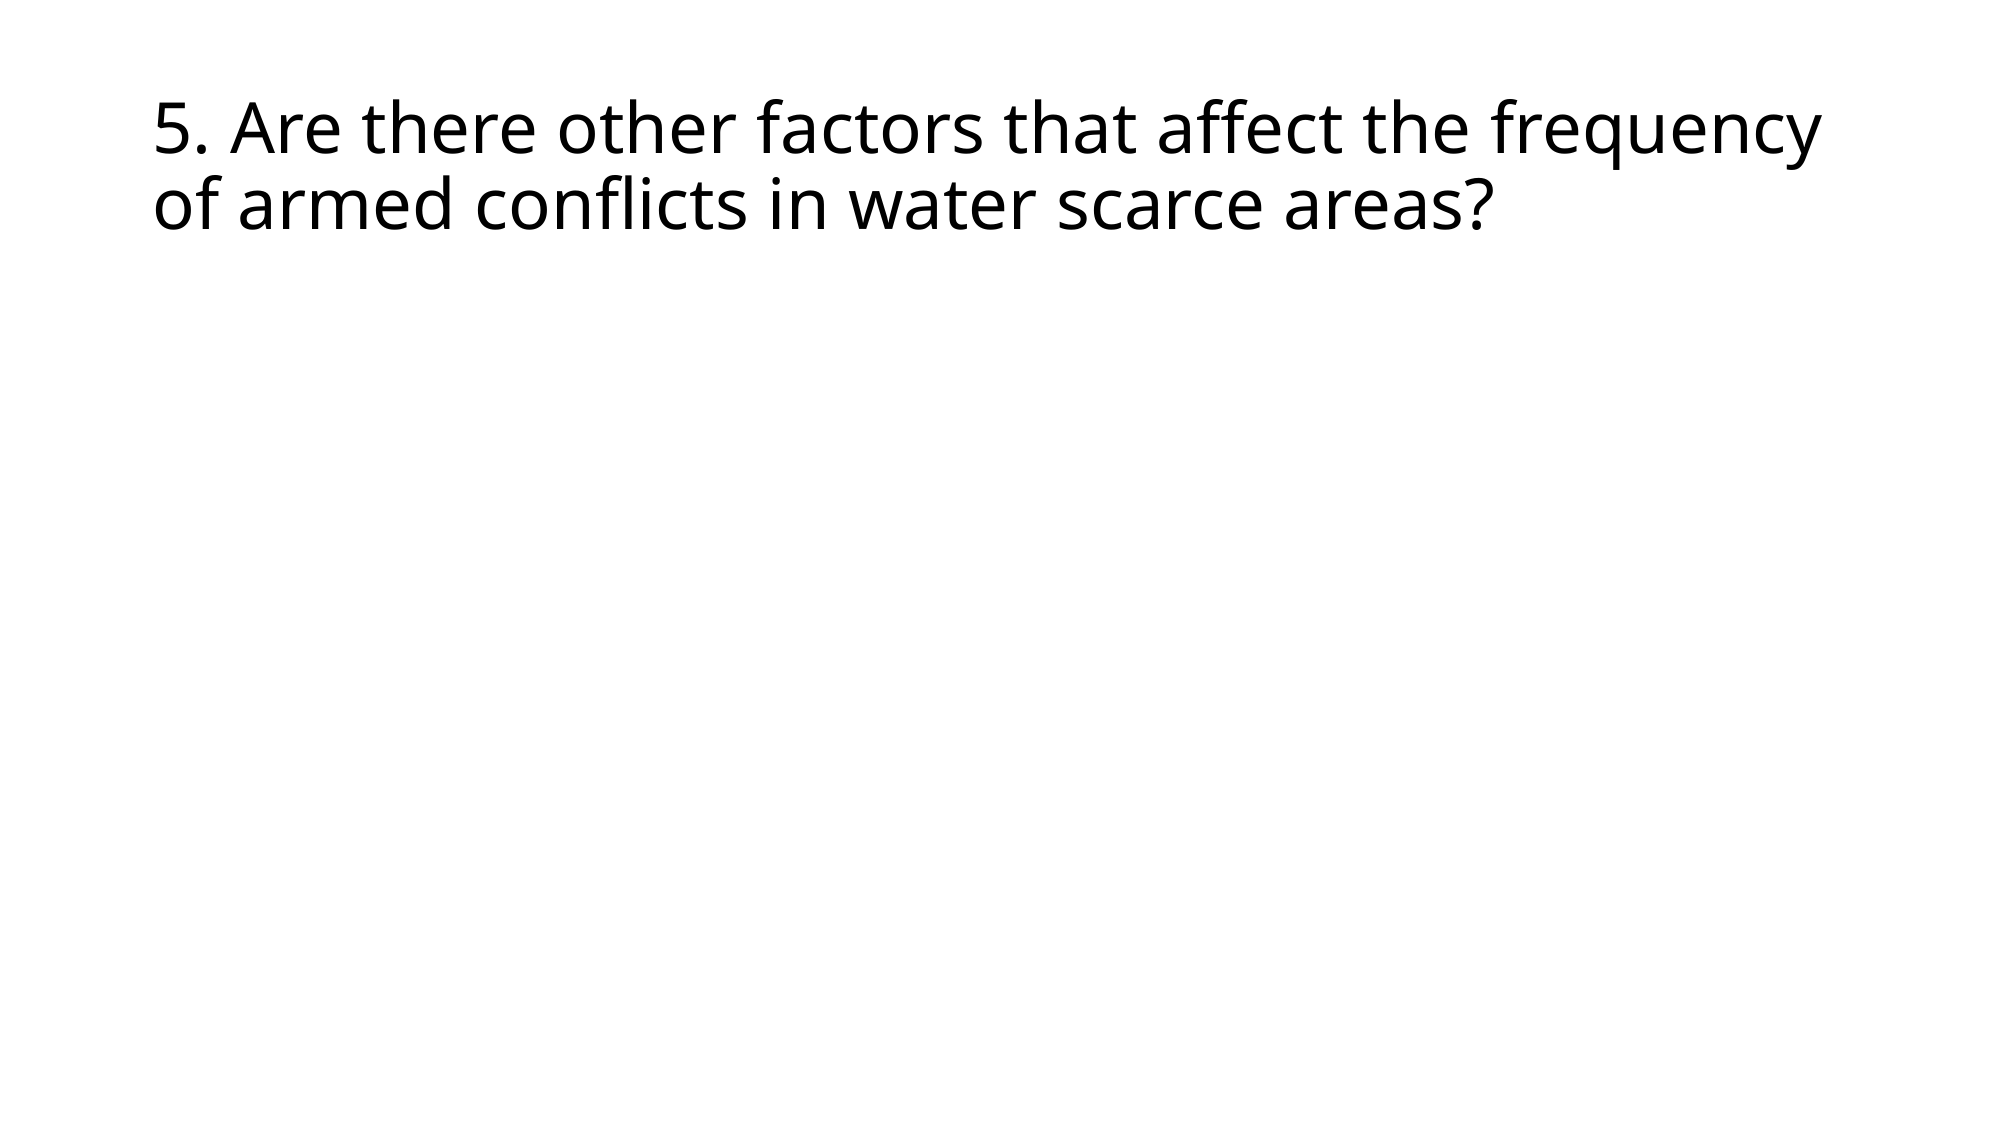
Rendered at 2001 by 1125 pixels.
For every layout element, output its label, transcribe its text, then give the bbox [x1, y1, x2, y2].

title 5. Are there other factors that affect the frequency of armed conflicts in water scarce areas? [137, 59, 1863, 278]
